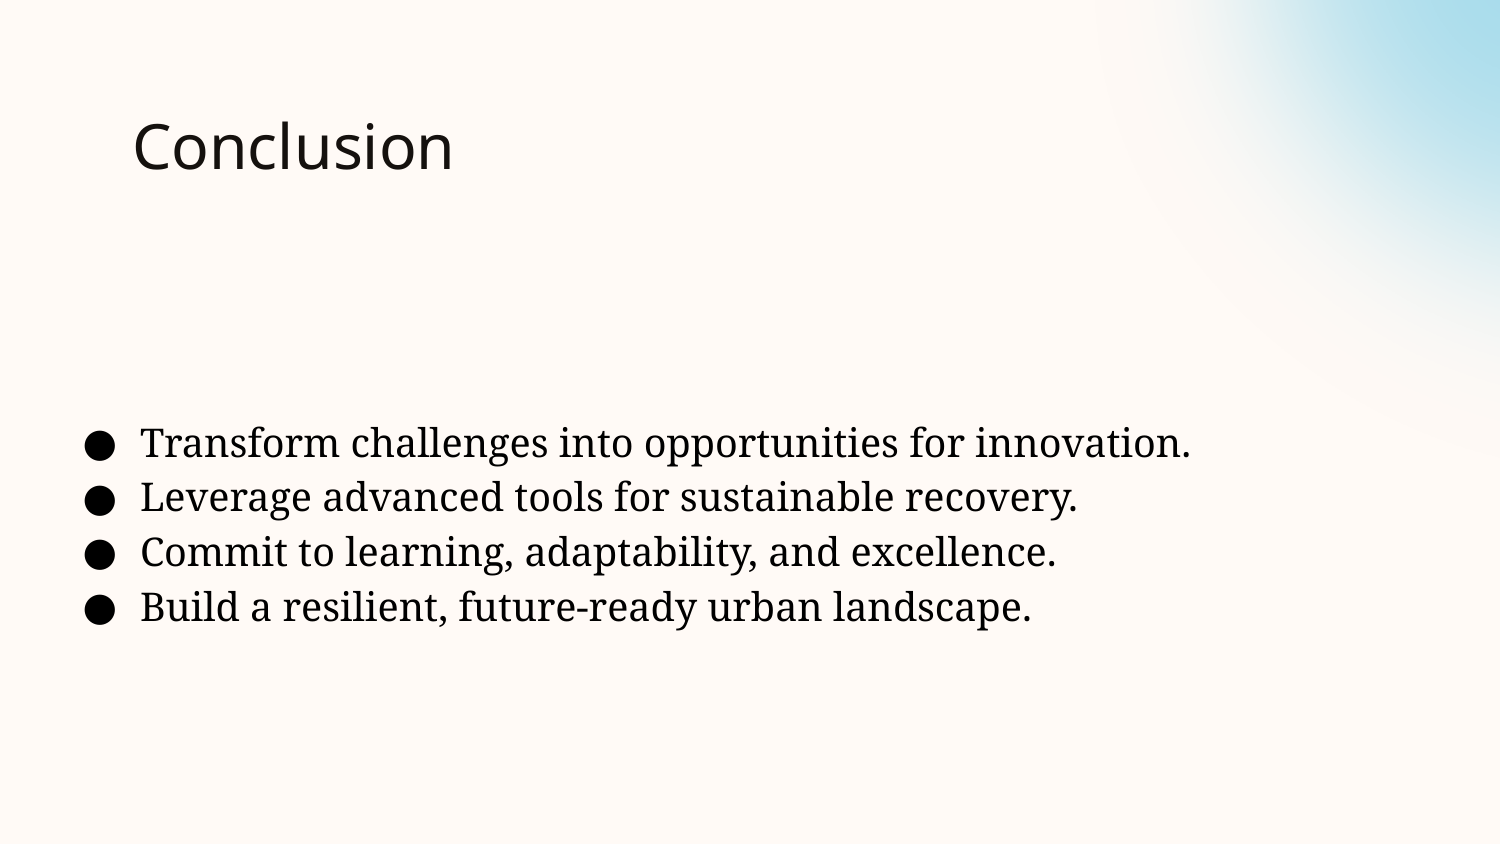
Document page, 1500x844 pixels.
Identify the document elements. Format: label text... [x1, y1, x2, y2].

list Transform challenges into opportunities for innovation. Leverage advanced tools for sustainable recovery. Commit to learning, adaptability, and excellence. Build a resilient, future-ready urban landscape. [53, 238, 1474, 802]
title Conclusion [117, 92, 1383, 183]
picture [749, 0, 1500, 756]
